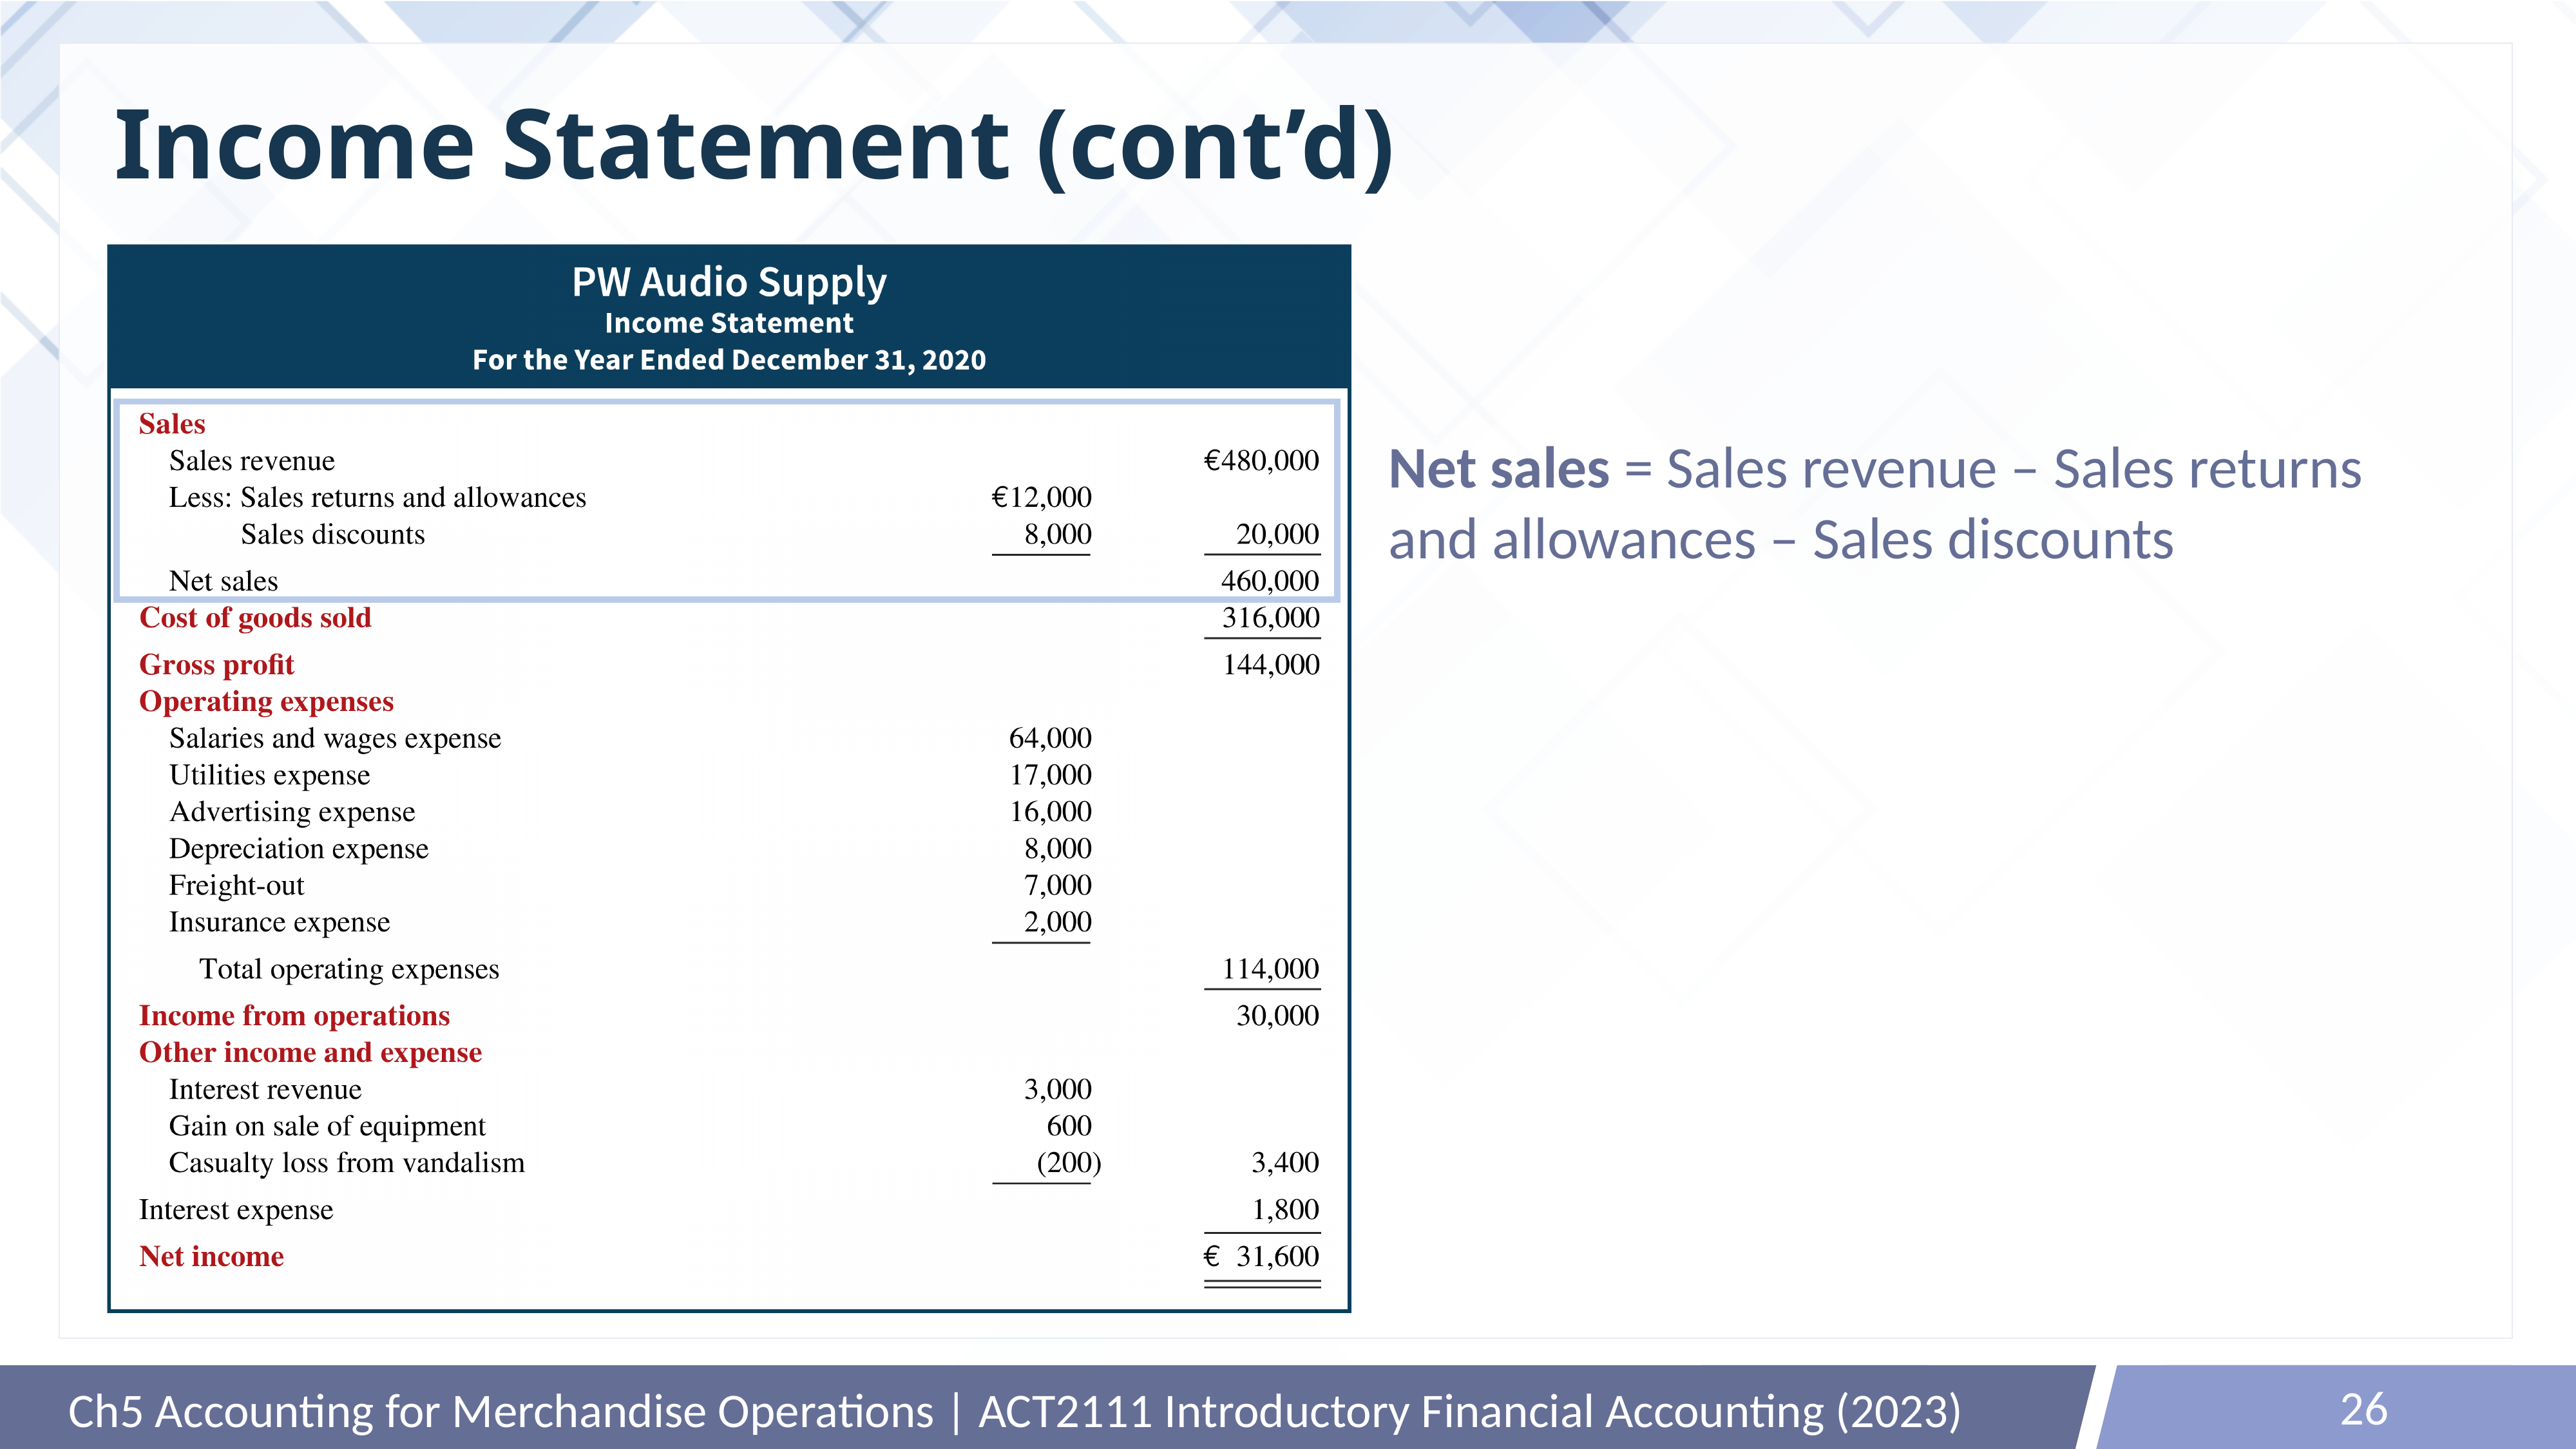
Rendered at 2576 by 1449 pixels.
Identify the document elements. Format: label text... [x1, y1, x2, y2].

text_box Net sales = Sales revenue – Sales returns and allowances – Sales discounts [1379, 424, 2472, 576]
slide_number 26 [1819, 1367, 2399, 1444]
picture [2075, 1444, 2097, 1449]
title Income Statement (cont’d) [104, 77, 2461, 218]
picture [3, 2, 2574, 1367]
footer Ch5 Accounting for Merchandise Operations | ACT2111 Introductory Financial Accounting (2023) [59, 1367, 2050, 1449]
